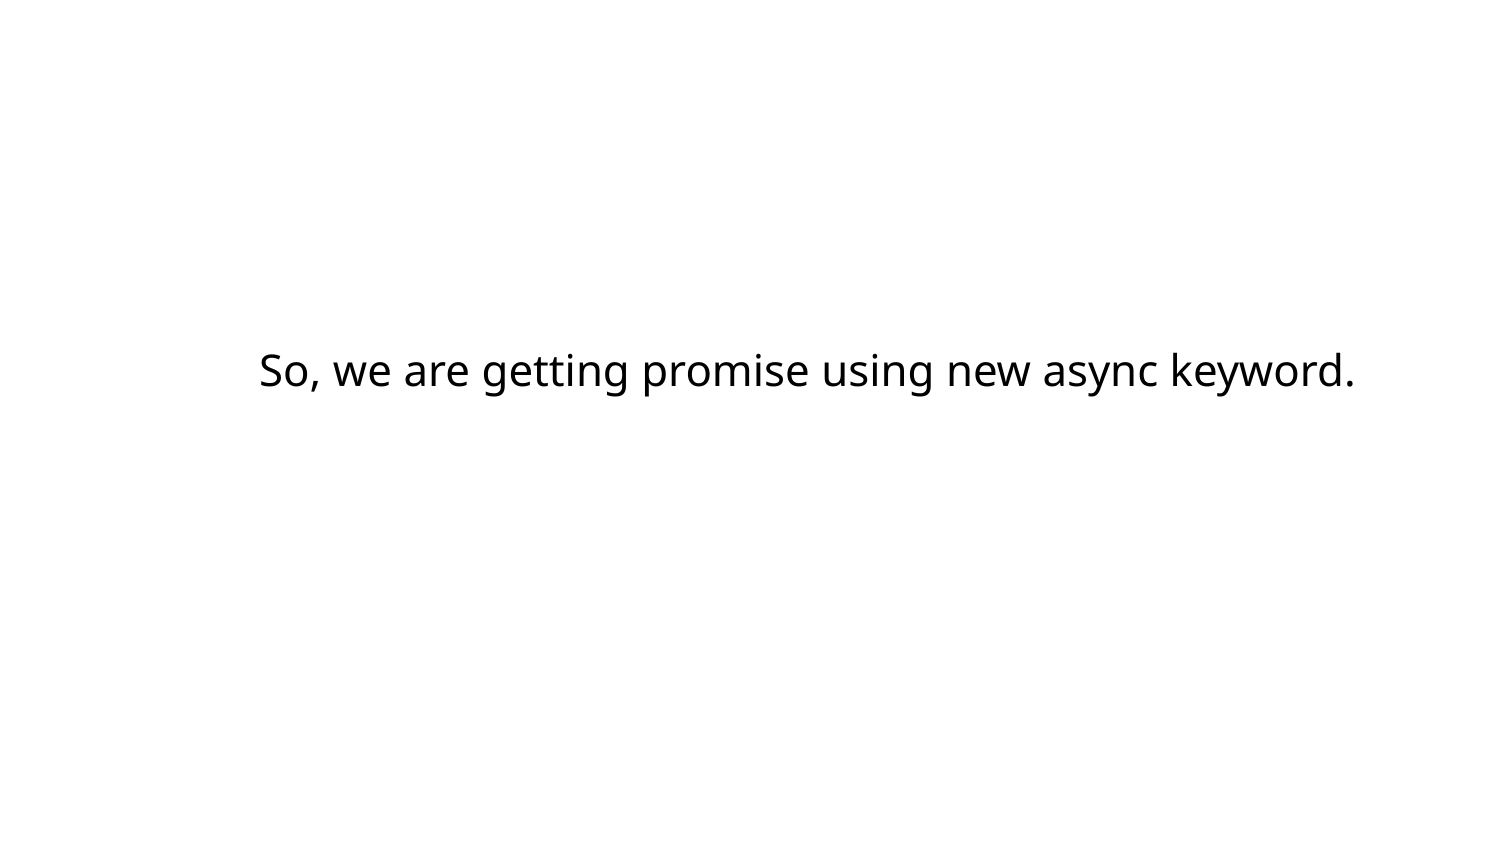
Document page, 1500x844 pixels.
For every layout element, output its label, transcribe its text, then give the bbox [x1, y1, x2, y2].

title So, we are getting promise using new async keyword. [244, 327, 1500, 422]
